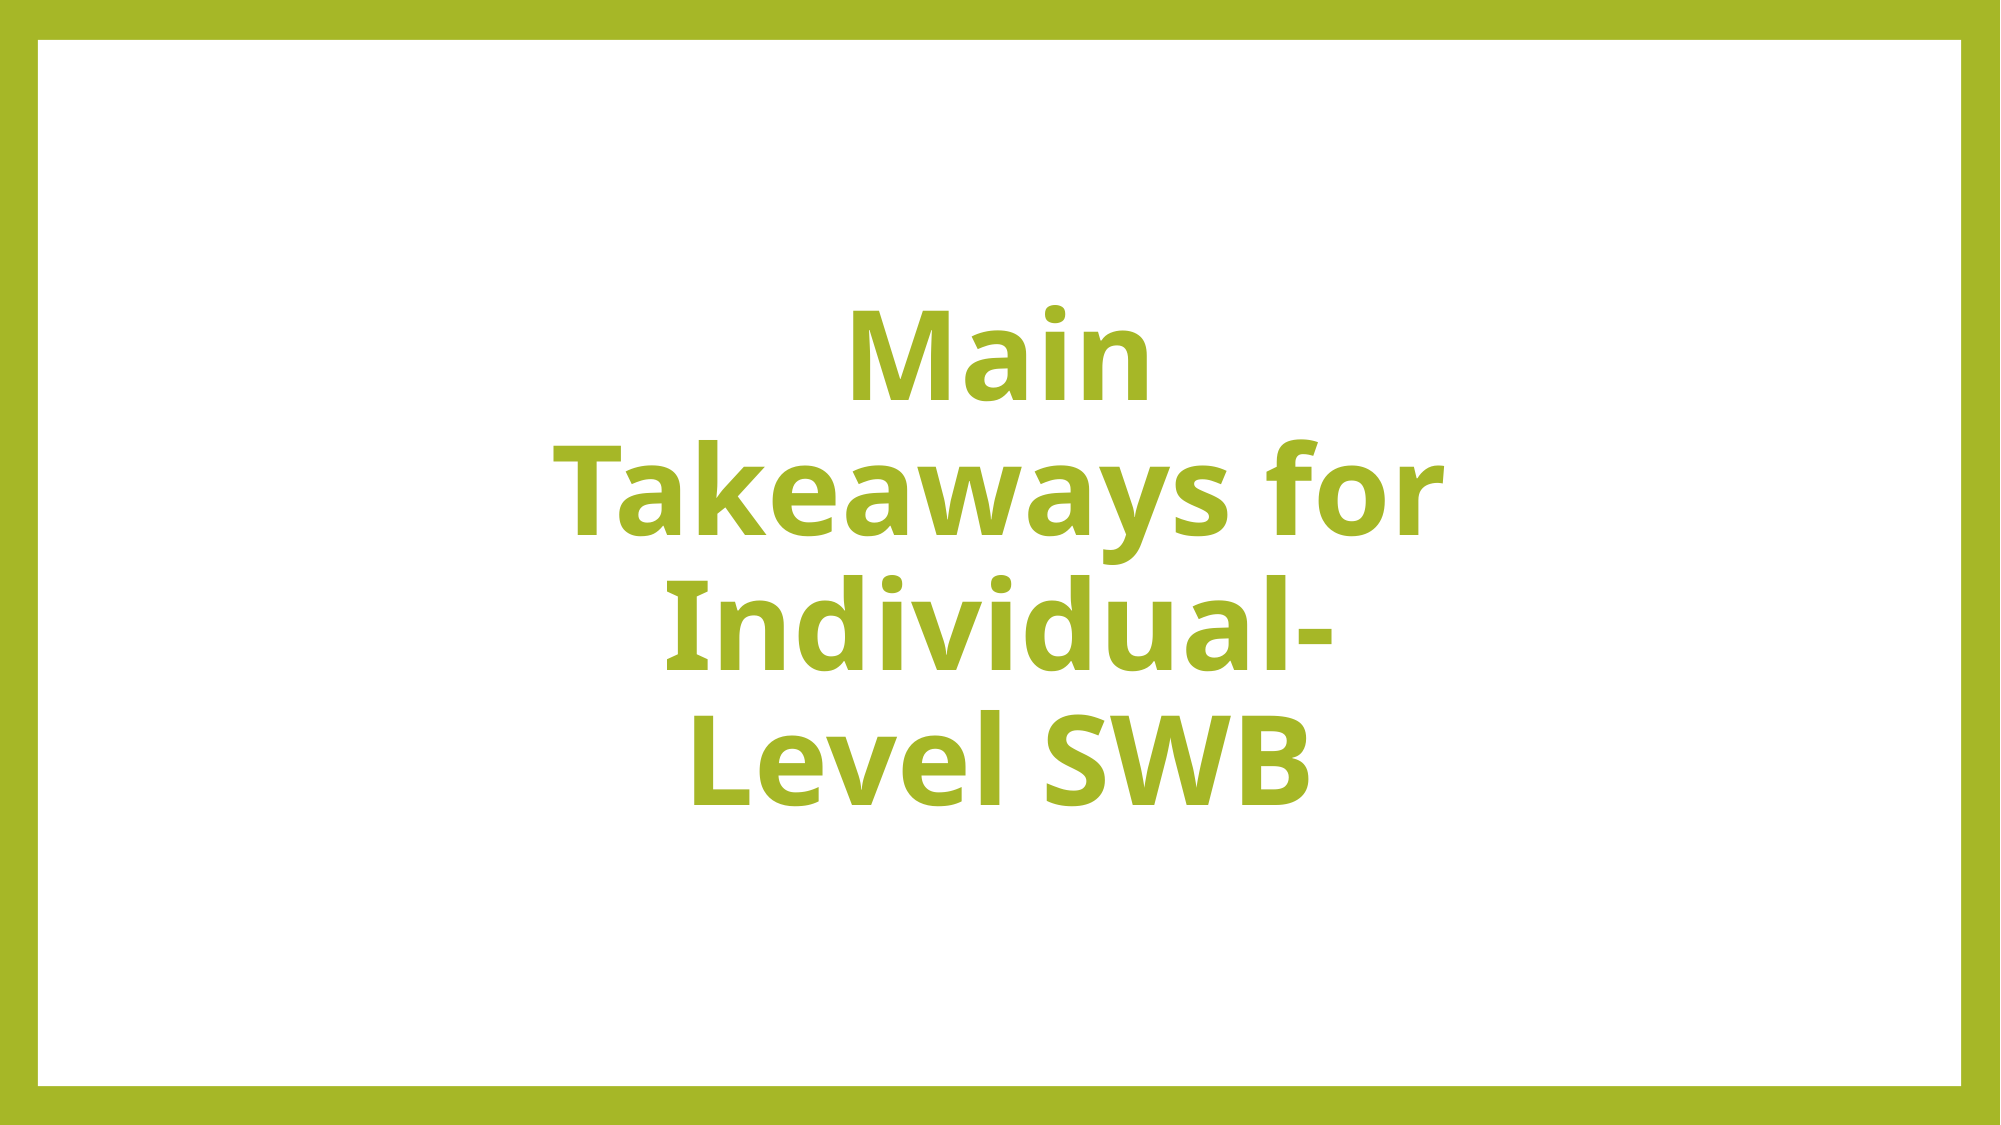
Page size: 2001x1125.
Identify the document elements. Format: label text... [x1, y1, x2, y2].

title Main Takeaways for Individual-Level SWB [507, 363, 1493, 761]
